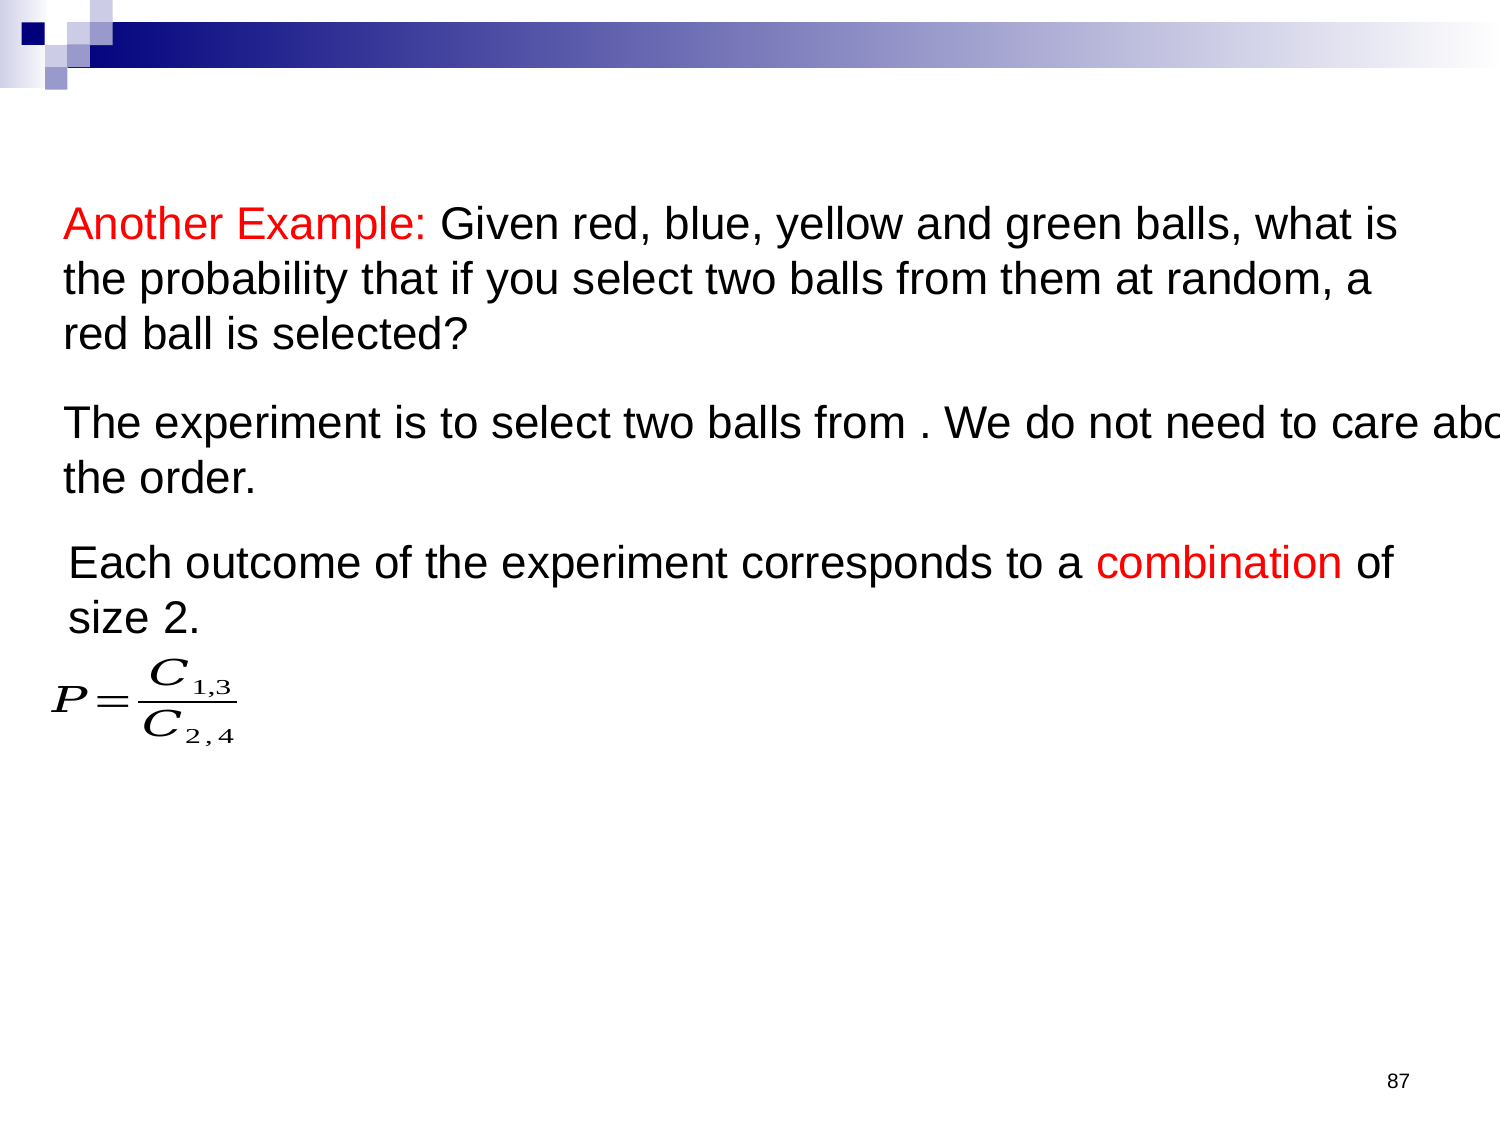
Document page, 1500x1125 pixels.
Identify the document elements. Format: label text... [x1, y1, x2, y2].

text_box Each outcome of the experiment corresponds to a combination of size 2. [53, 525, 1444, 651]
slide_number 87 [1074, 1024, 1426, 1101]
text_box Another Example: Given red, blue, yellow and green balls, what is the probability that if you select two balls from them at random, a red ball is selected? [48, 185, 1444, 366]
